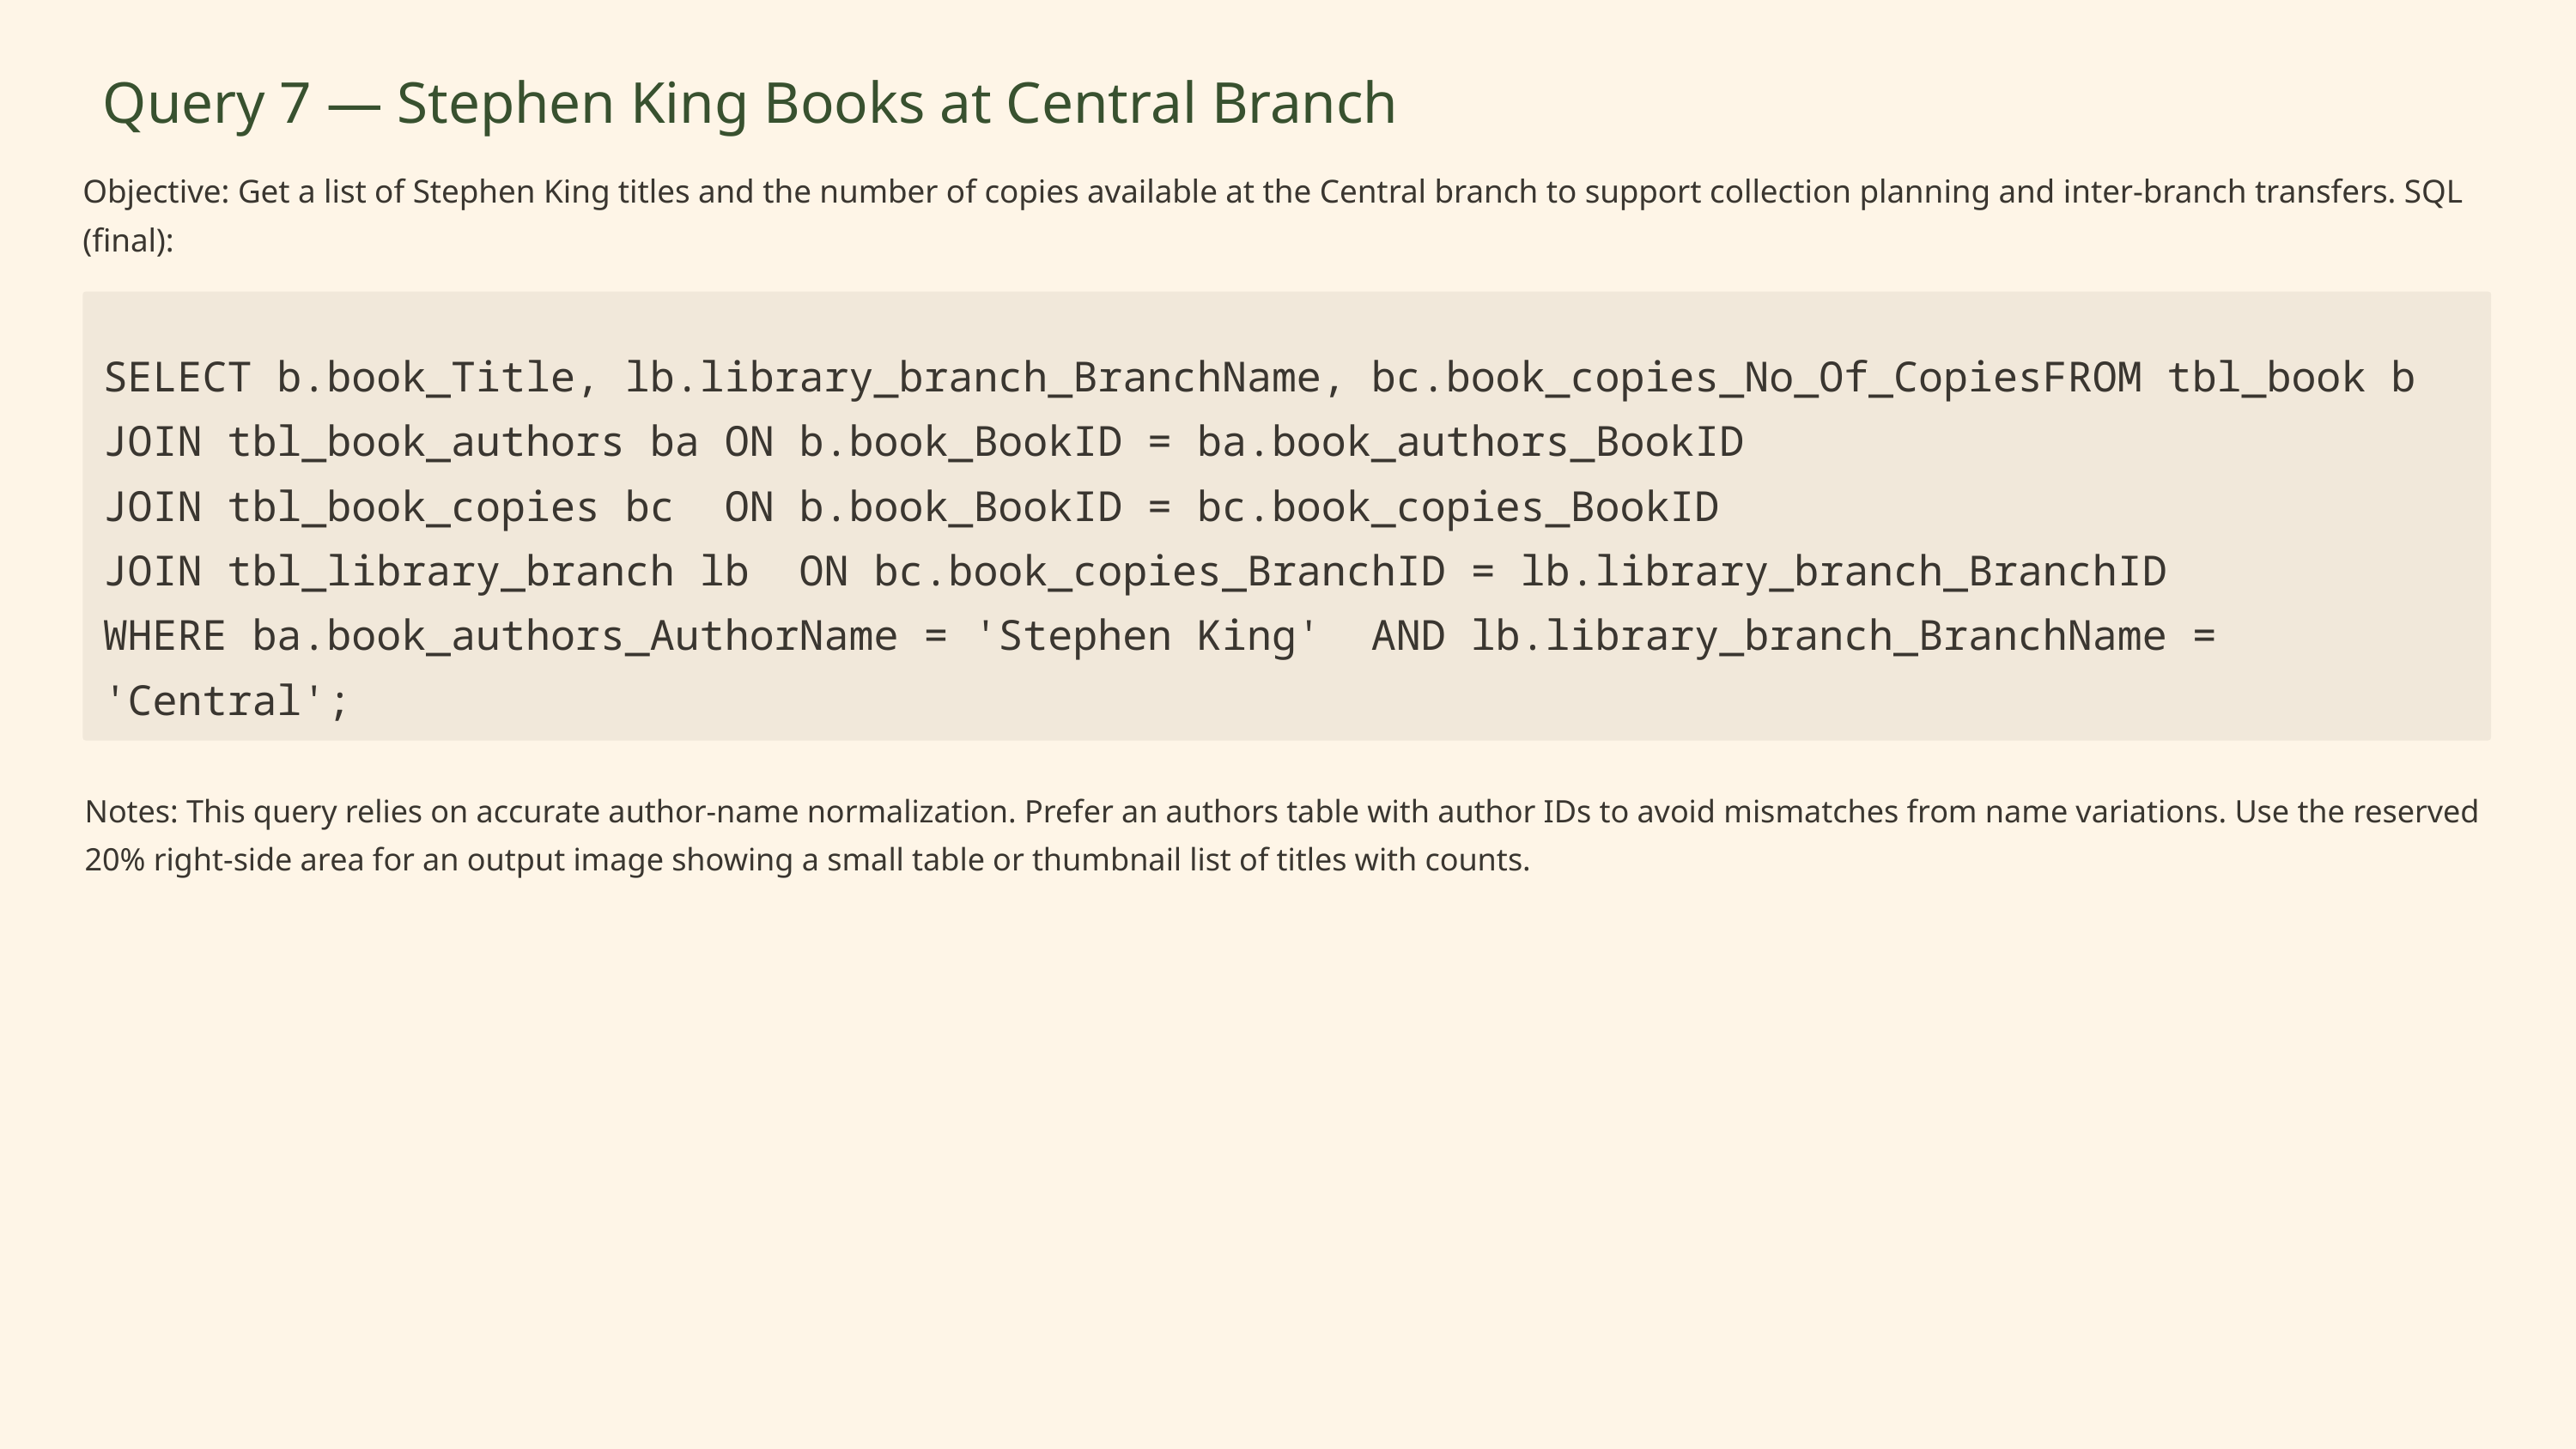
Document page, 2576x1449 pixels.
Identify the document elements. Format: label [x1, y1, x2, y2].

text_box [82, 291, 2492, 741]
text_box [0, 0, 2576, 1449]
